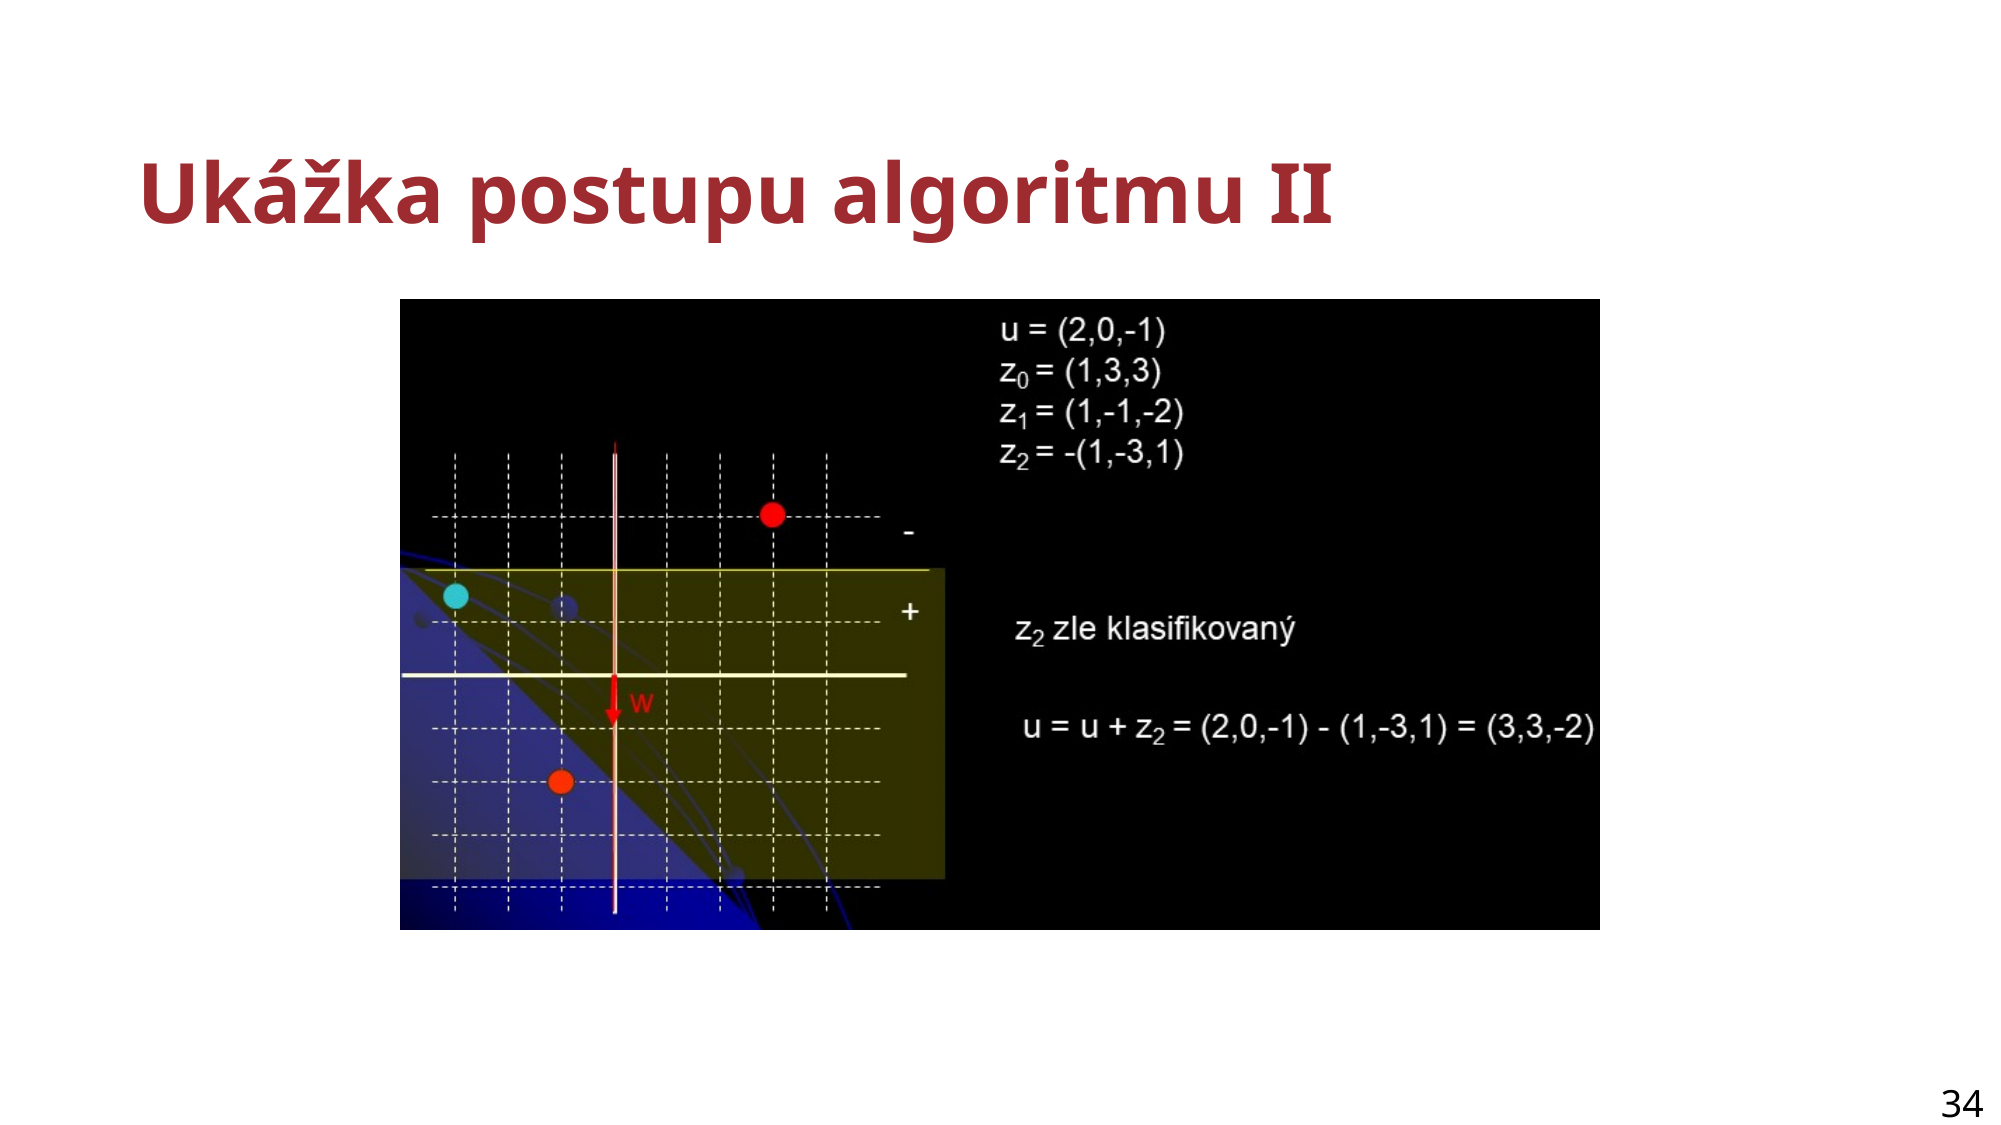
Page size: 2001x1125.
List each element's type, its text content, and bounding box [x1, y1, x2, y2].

title Ukážka postupu algoritmu II [137, 116, 1717, 278]
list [400, 299, 1600, 930]
